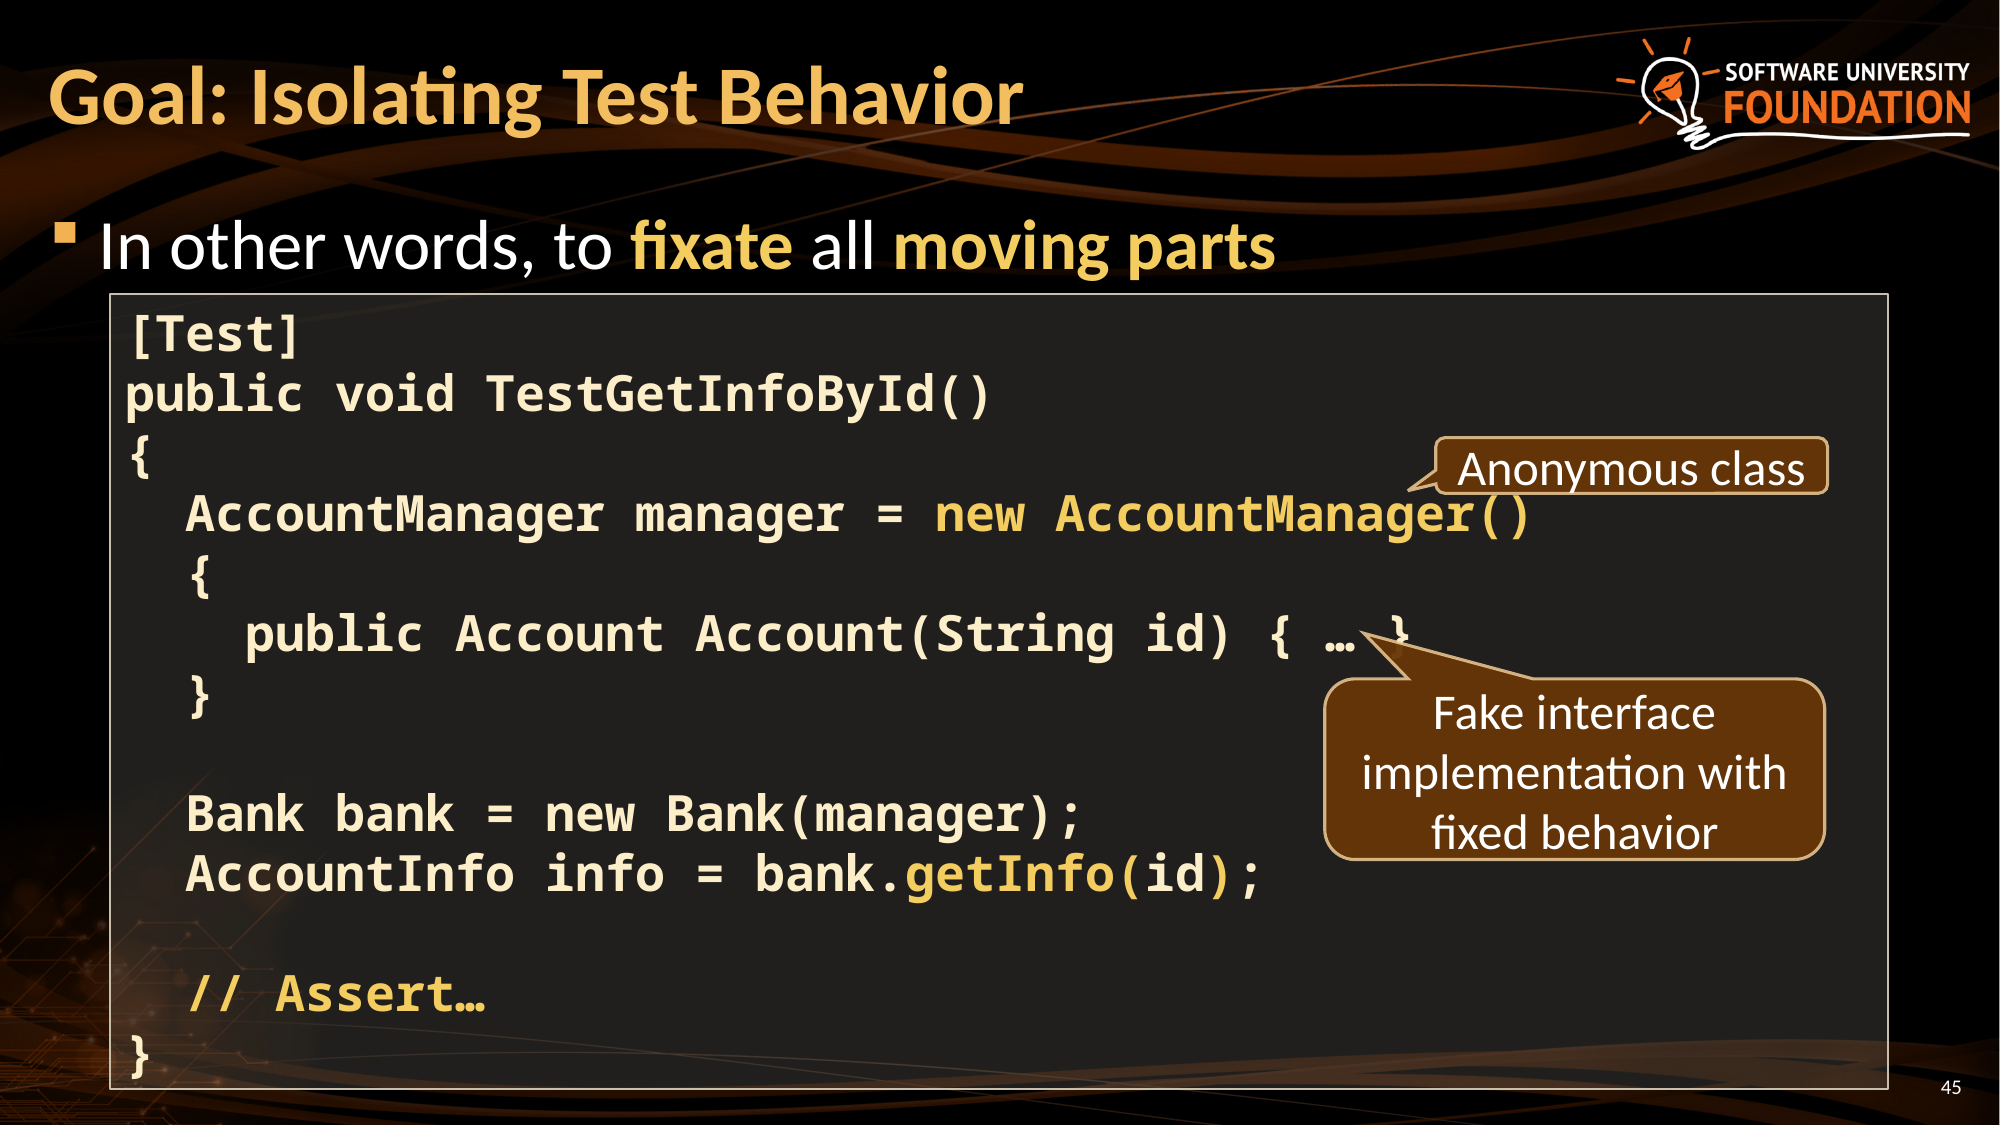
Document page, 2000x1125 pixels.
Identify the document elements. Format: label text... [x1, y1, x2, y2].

text_box Fake interface implementation with fixed behavior [1323, 631, 1826, 861]
picture [0, 0, 2000, 1125]
title Goal: Isolating Test Behavior [30, 6, 1602, 189]
list In other words, to fixate all moving parts [31, 188, 1968, 1103]
text_box [Test] public void TestGetInfoById() { AccountManager manager = new AccountManager() { public Account Account(String id) { … } } Bank bank = new Bank(manager); AccountInfo info = bank.getInfo(id); // Assert… } [110, 294, 1889, 1089]
text_box Anonymous class [1407, 436, 1829, 495]
slide_number 45 [1897, 1070, 1968, 1103]
